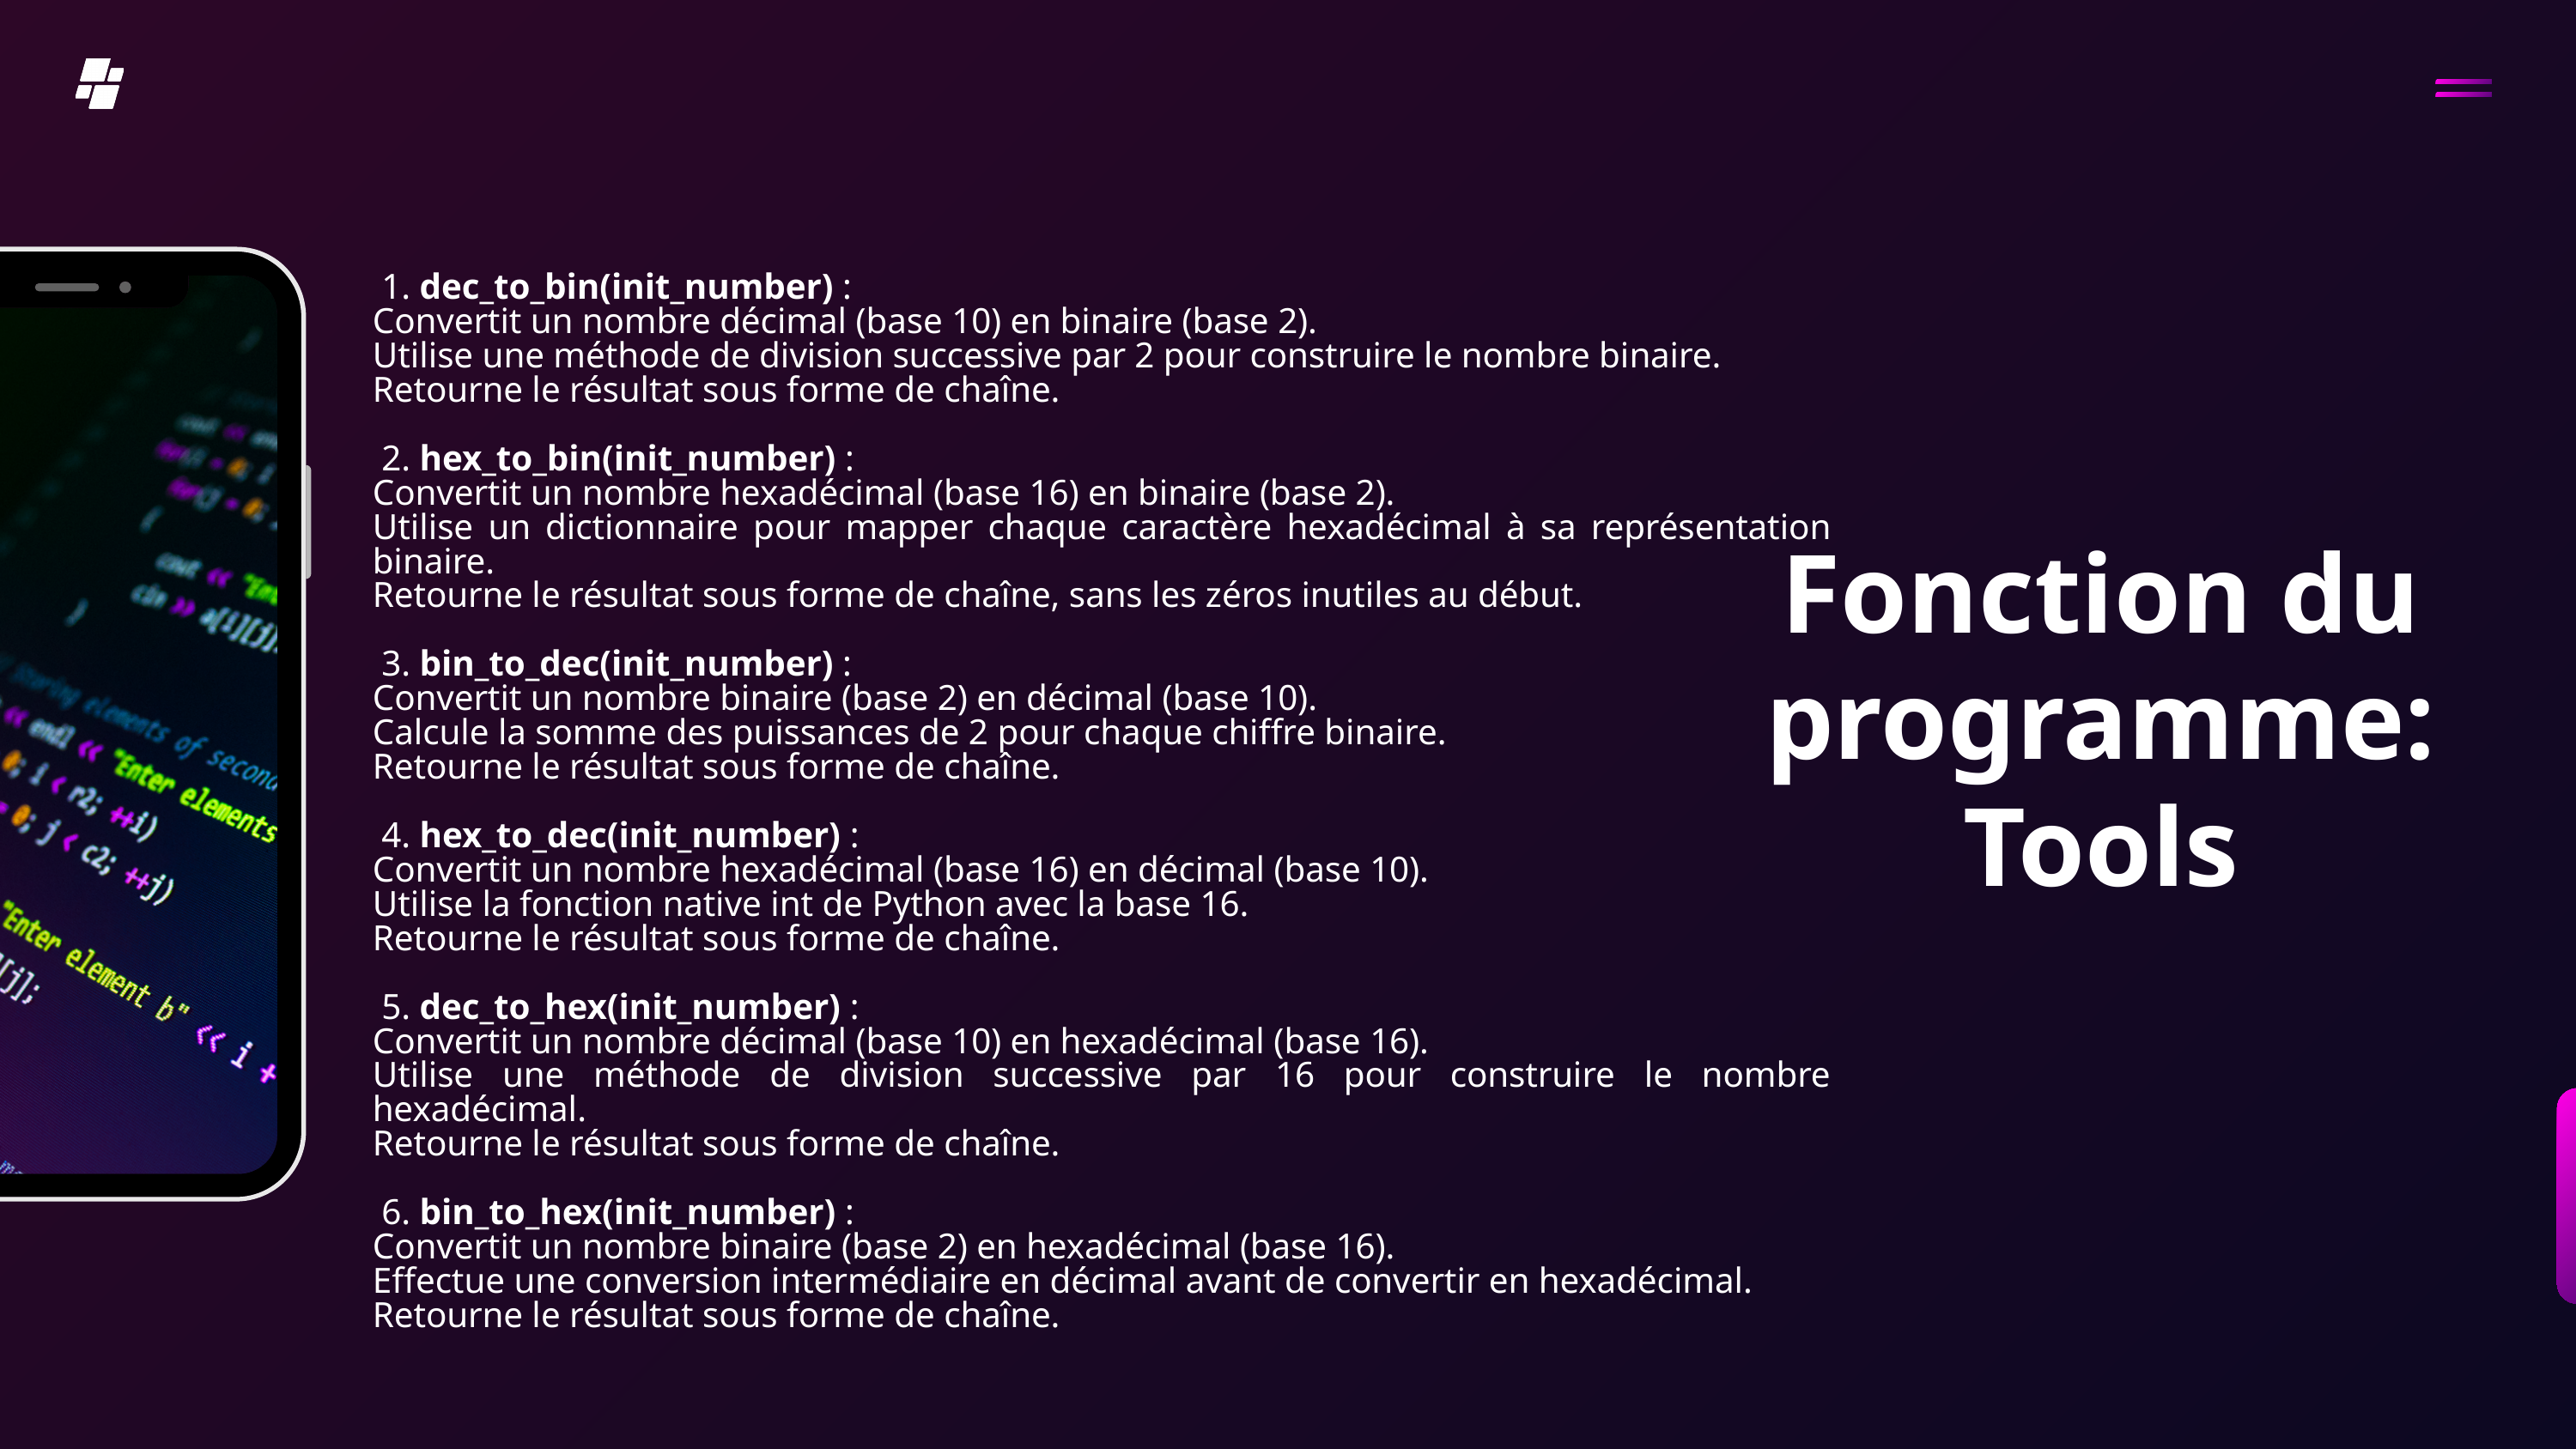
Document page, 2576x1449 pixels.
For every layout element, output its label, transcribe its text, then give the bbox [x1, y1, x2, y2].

text_box [75, 58, 125, 110]
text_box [2435, 79, 2493, 84]
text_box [0, 246, 312, 1203]
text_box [2435, 92, 2493, 97]
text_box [2556, 1088, 2576, 1304]
text_box 1. dec_to_bin(init_number) : Convertit un nombre décimal (base 10) en binaire (base 2). Utilise une méthode de division successive par 2 pour construire le nombre binaire. Retourne le résultat sous forme de chaîne. 2. hex_to_bin(init_number) : Convertit un nombre hexadécimal (base 16) en binaire (base 2). Utilise un dictionnaire pour mapper chaque caractère hexadécimal à sa représentation binaire. Retourne le résultat sous forme de chaîne, sans les zéros inutiles au début. 3. bin_to_dec(init_number) : Convertit un nombre binaire (base 2) en décimal (base 10). Calcule la somme des puissances de 2 pour chaque chiffre binaire. Retourne le résultat sous forme de chaîne. 4. hex_to_dec(init_number) : Convertit un nombre hexadécimal (base 16) en décimal (base 10). Utilise la fonction native int de Python avec la base 16. Retourne le résultat sous forme de chaîne. 5. dec_to_hex(init_number) : Convertit un nombre décimal (base 10) en hexadécimal (base 16). Utilise une méthode de division successive par 16 pour construire le nombre hexadécimal. Retourne le résultat sous forme de chaîne. 6. bin_to_hex(init_number) : Convertit un nombre binaire (base 2) en hexadécimal (base 16). Effectue une conversion intermédiaire en décimal avant de convertir en hexadécimal. Retourne le résultat sous forme de chaîne. [372, 271, 1832, 1369]
text_box Fonction du programme: Tools [1832, 527, 2492, 908]
